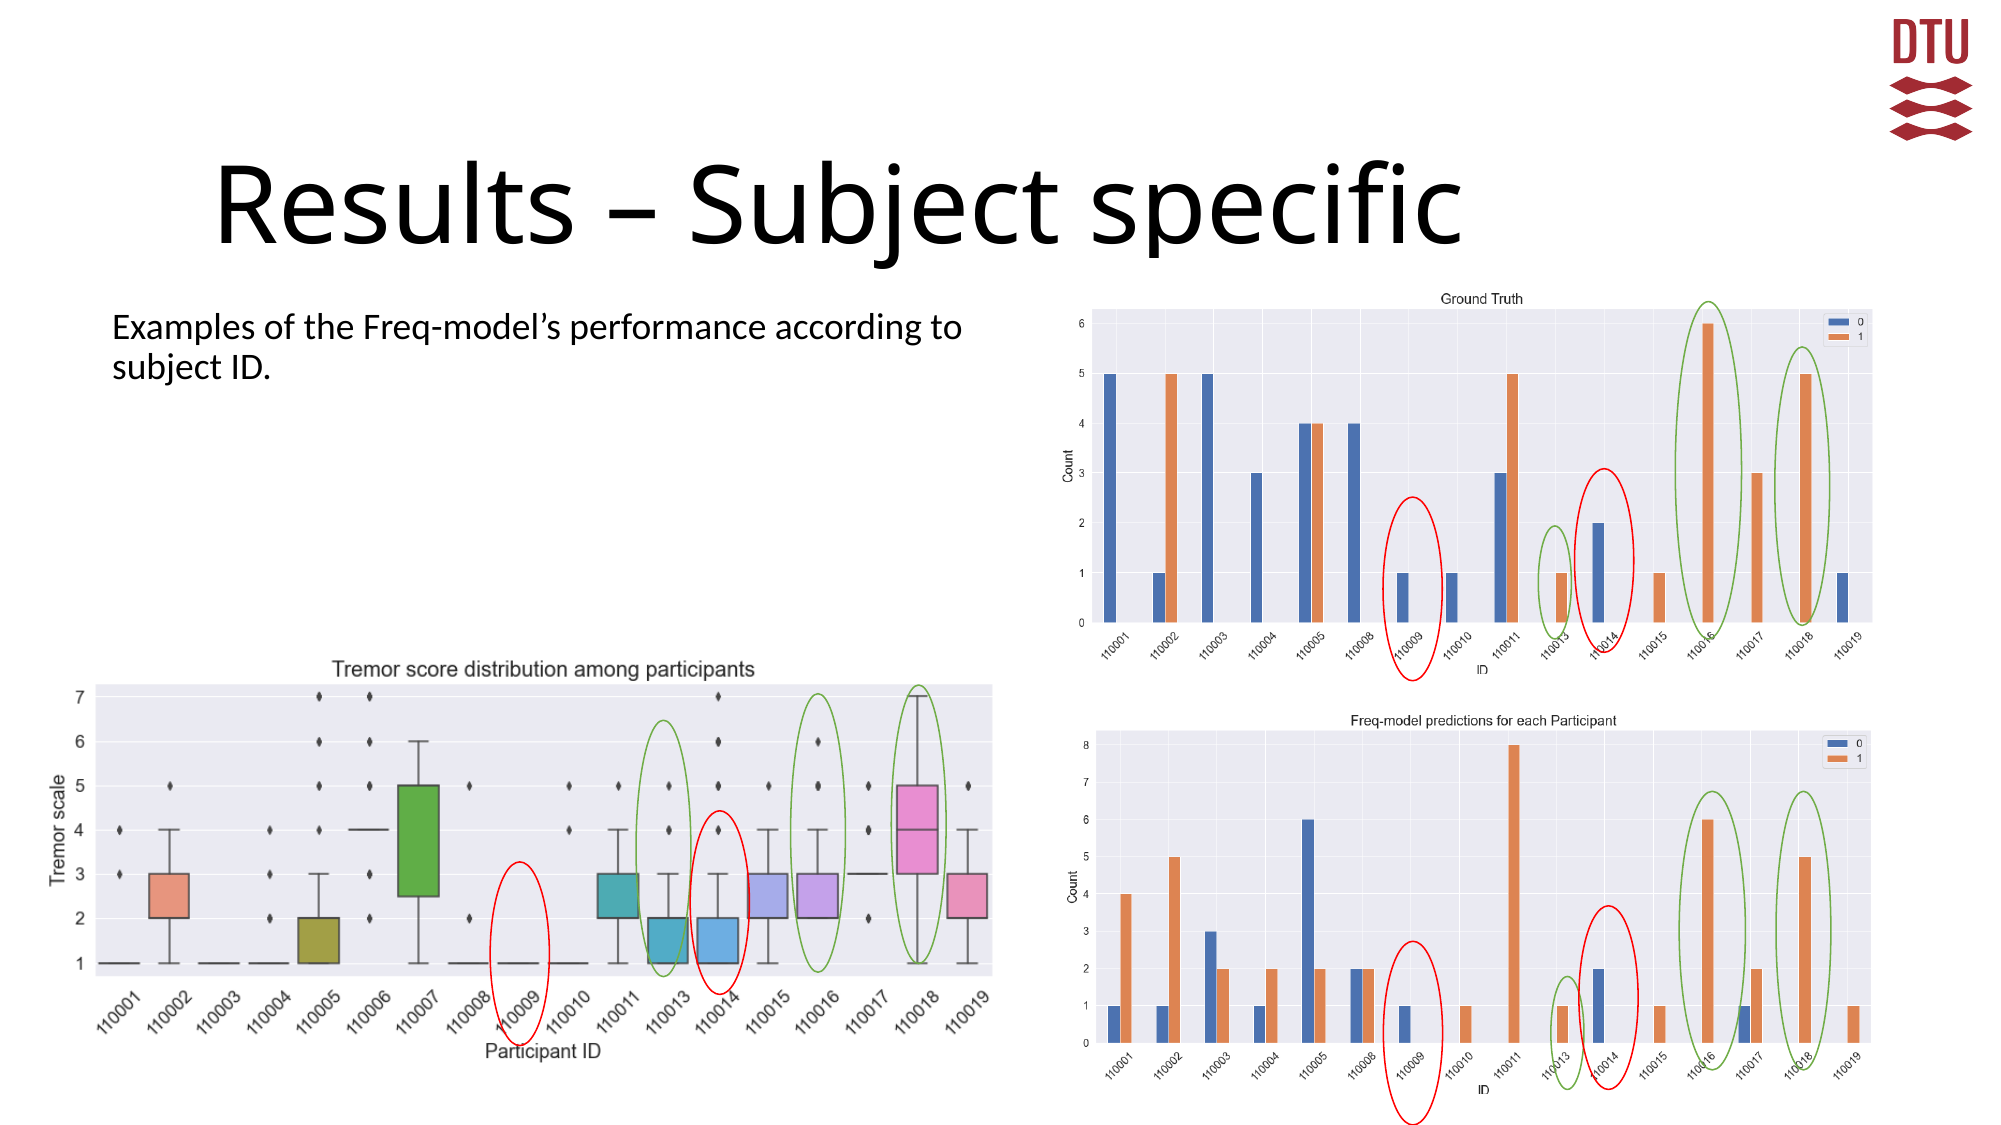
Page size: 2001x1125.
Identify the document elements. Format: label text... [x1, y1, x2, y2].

picture [1054, 680, 1884, 1094]
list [43, 653, 1000, 1070]
picture [1889, 19, 1973, 141]
title Results – Subject specific [196, 92, 1804, 275]
text_box [1390, 1094, 1436, 1125]
picture [1052, 257, 1903, 674]
text_box Examples of the Freq-model’s performance according to subject ID. [97, 299, 980, 619]
text_box [1401, 674, 1424, 680]
